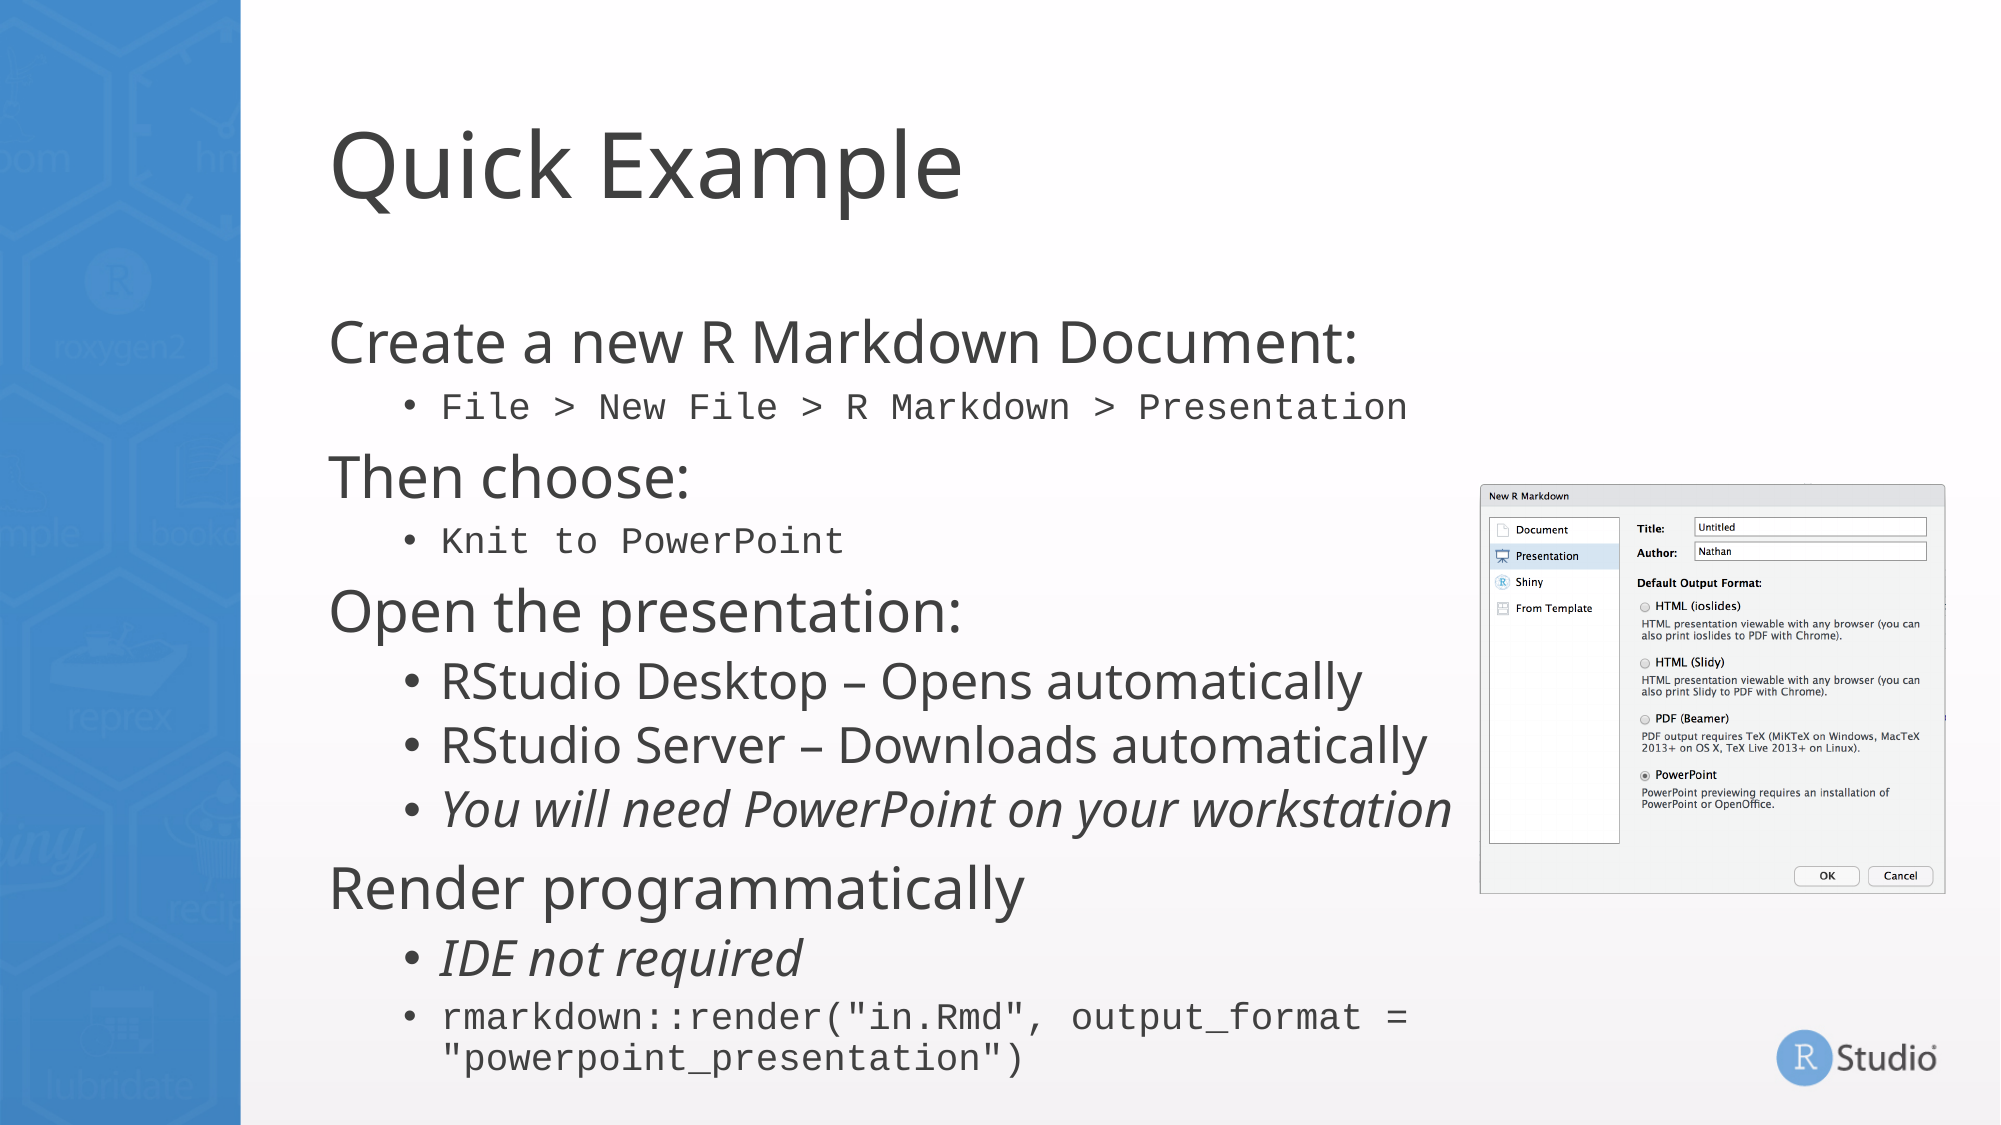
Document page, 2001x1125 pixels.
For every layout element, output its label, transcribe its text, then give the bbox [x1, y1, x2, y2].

picture [0, 0, 2000, 1125]
list Create a new R Markdown Document: File > New File > R Markdown > Presentation Then choose: Knit to PowerPoint Open the presentation: RStudio Desktop – Opens automatically RStudio Server – Downloads automatically You will need PowerPoint on your workstation Render programmatically IDE not required rmarkdown::render("in.Rmd", output_format = "powerpoint_presentation") [313, 305, 1480, 1076]
title Quick Example [313, 59, 1948, 278]
